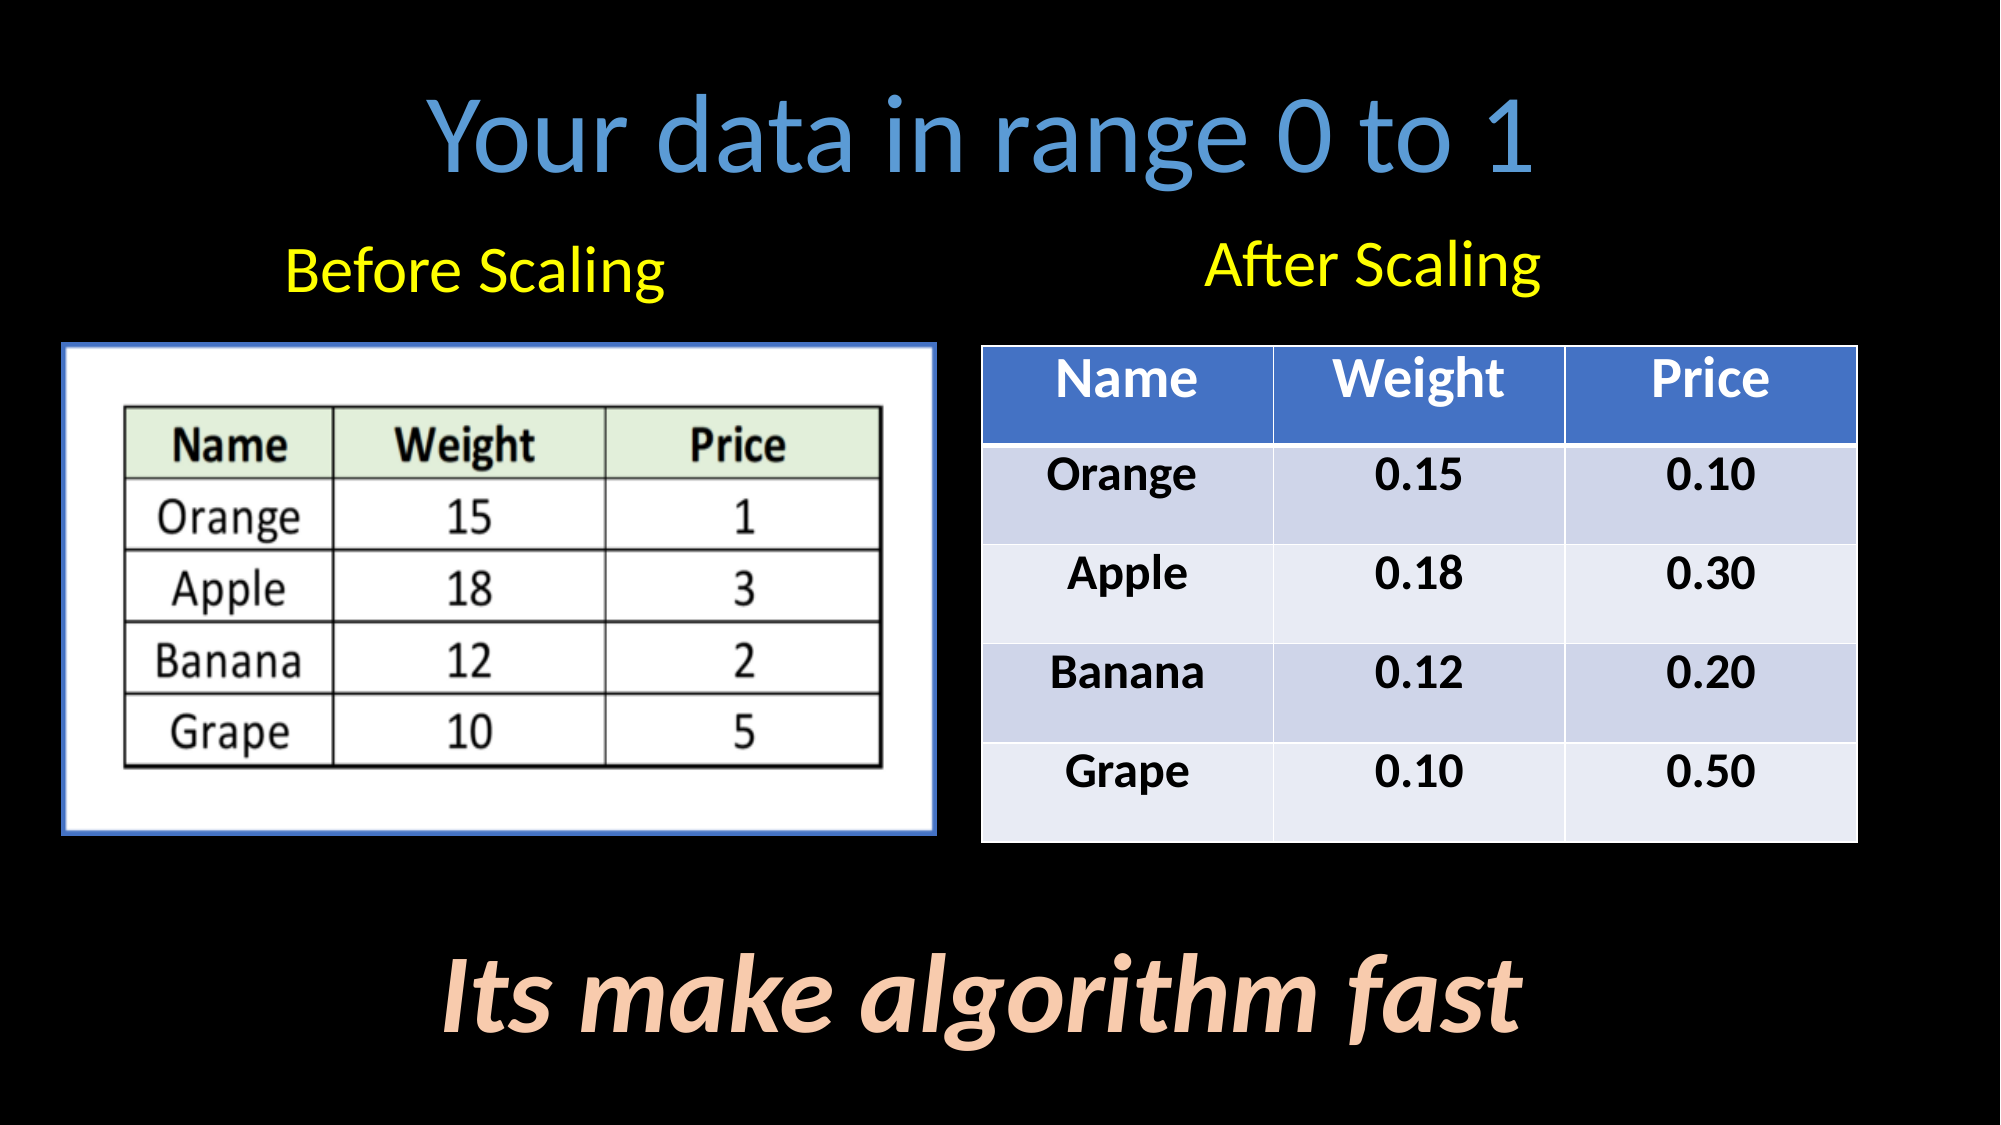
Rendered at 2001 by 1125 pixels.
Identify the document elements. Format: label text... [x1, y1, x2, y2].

table_cell 0.20 [1566, 644, 1856, 742]
table_cell 0.50 [1566, 744, 1856, 841]
table_header Name [983, 347, 1273, 443]
table_cell Banana [983, 644, 1273, 742]
table_header Price [1566, 347, 1856, 443]
table_cell 0.30 [1566, 545, 1856, 643]
table_cell 0.18 [1274, 545, 1564, 643]
text_box Before Scaling [269, 218, 729, 314]
text_box Its make algorithm fast [424, 912, 1539, 1063]
text_box After Scaling [1189, 211, 1649, 307]
picture [61, 342, 937, 836]
table_cell Grape [983, 744, 1273, 841]
table_header Weight [1274, 347, 1564, 443]
table_cell 0.12 [1274, 644, 1564, 742]
text_box Your data in range 0 to 1 [410, 52, 1553, 203]
table_cell 0.10 [1566, 448, 1856, 544]
table_cell Apple [983, 545, 1273, 643]
table_cell Orange [983, 448, 1273, 544]
table_cell 0.10 [1274, 744, 1564, 841]
table_cell 0.15 [1274, 448, 1564, 544]
